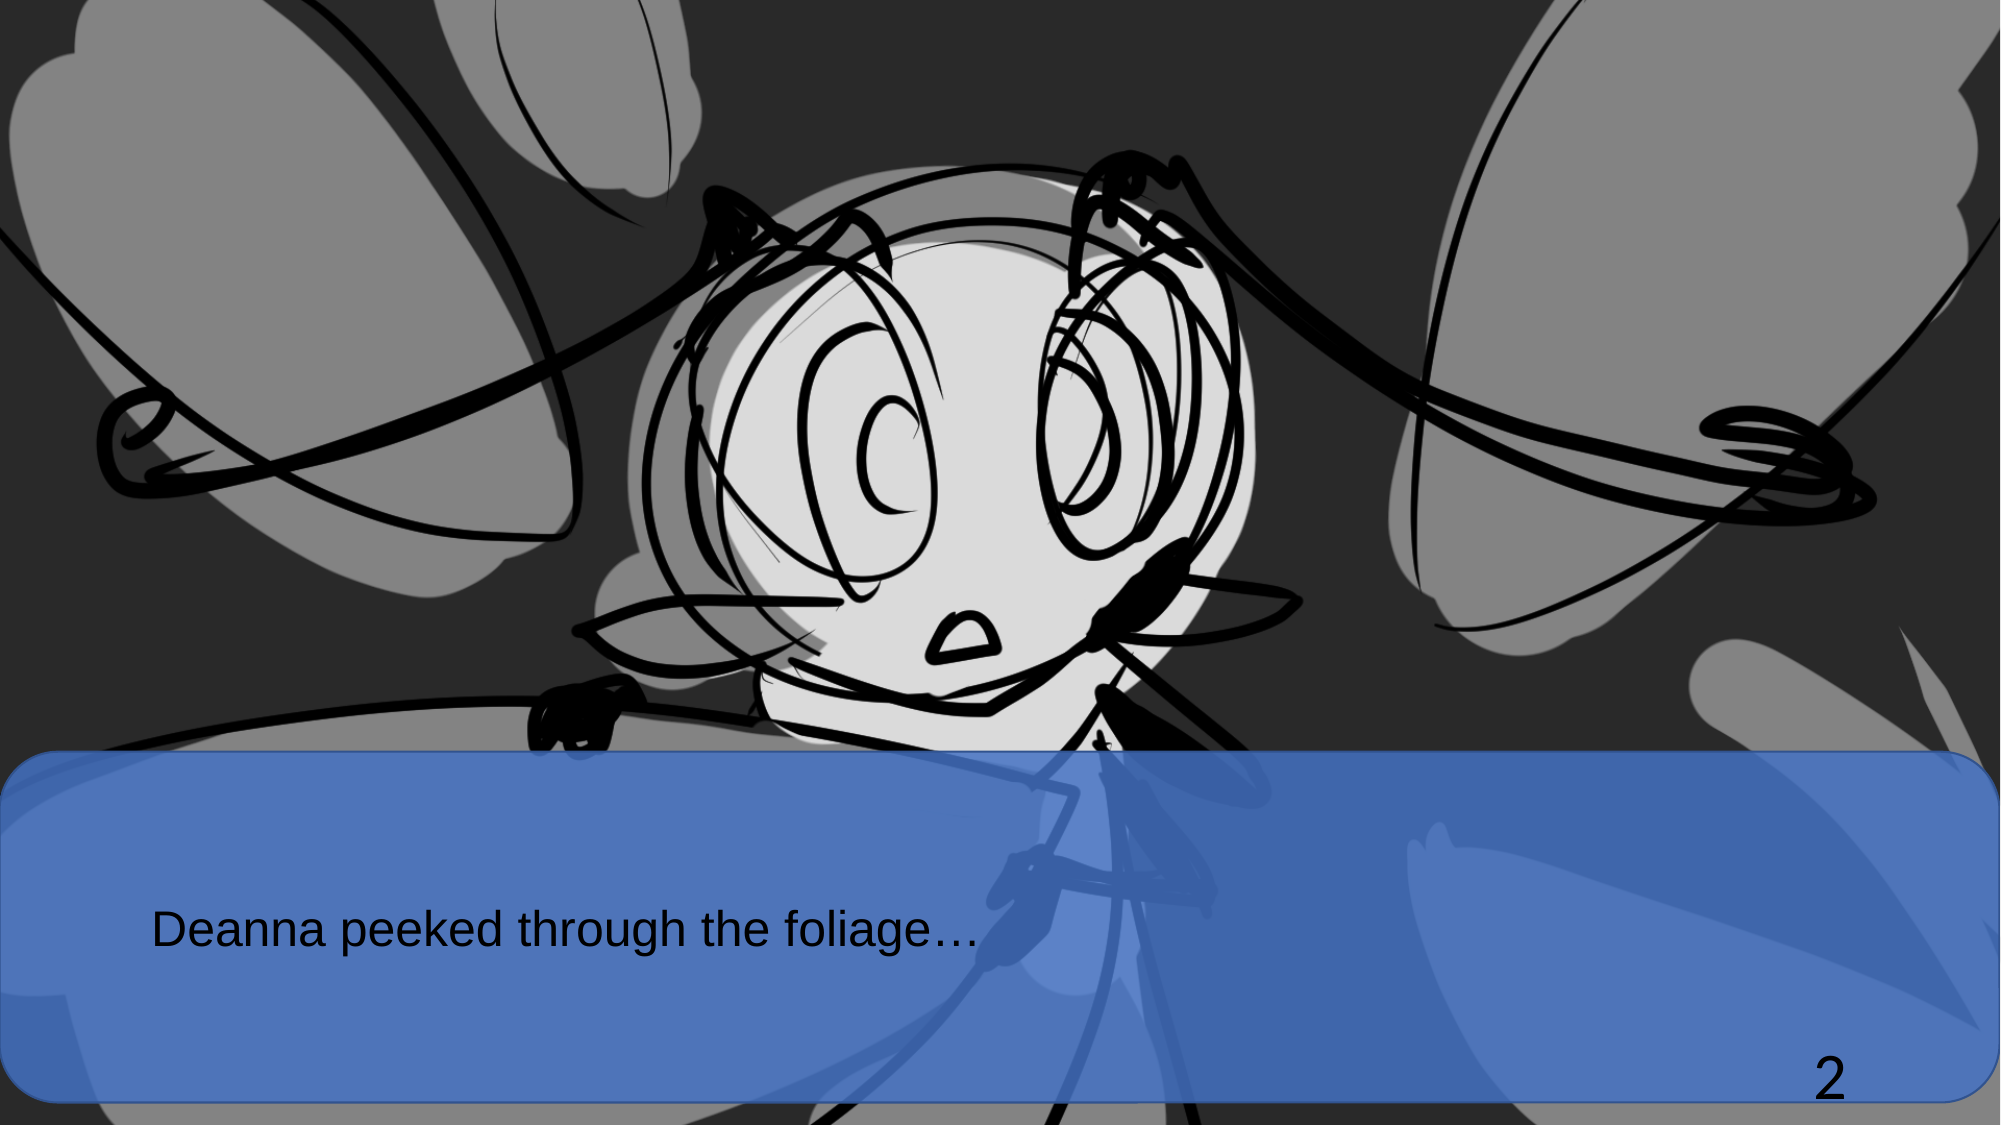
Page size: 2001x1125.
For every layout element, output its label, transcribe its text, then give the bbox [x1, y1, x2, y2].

text_box Deanna peeked through the foliage… [136, 889, 1924, 965]
slide_number ‹#› [1412, 1042, 1863, 1103]
text_box [0, 751, 2000, 1103]
picture [0, 0, 2001, 1125]
